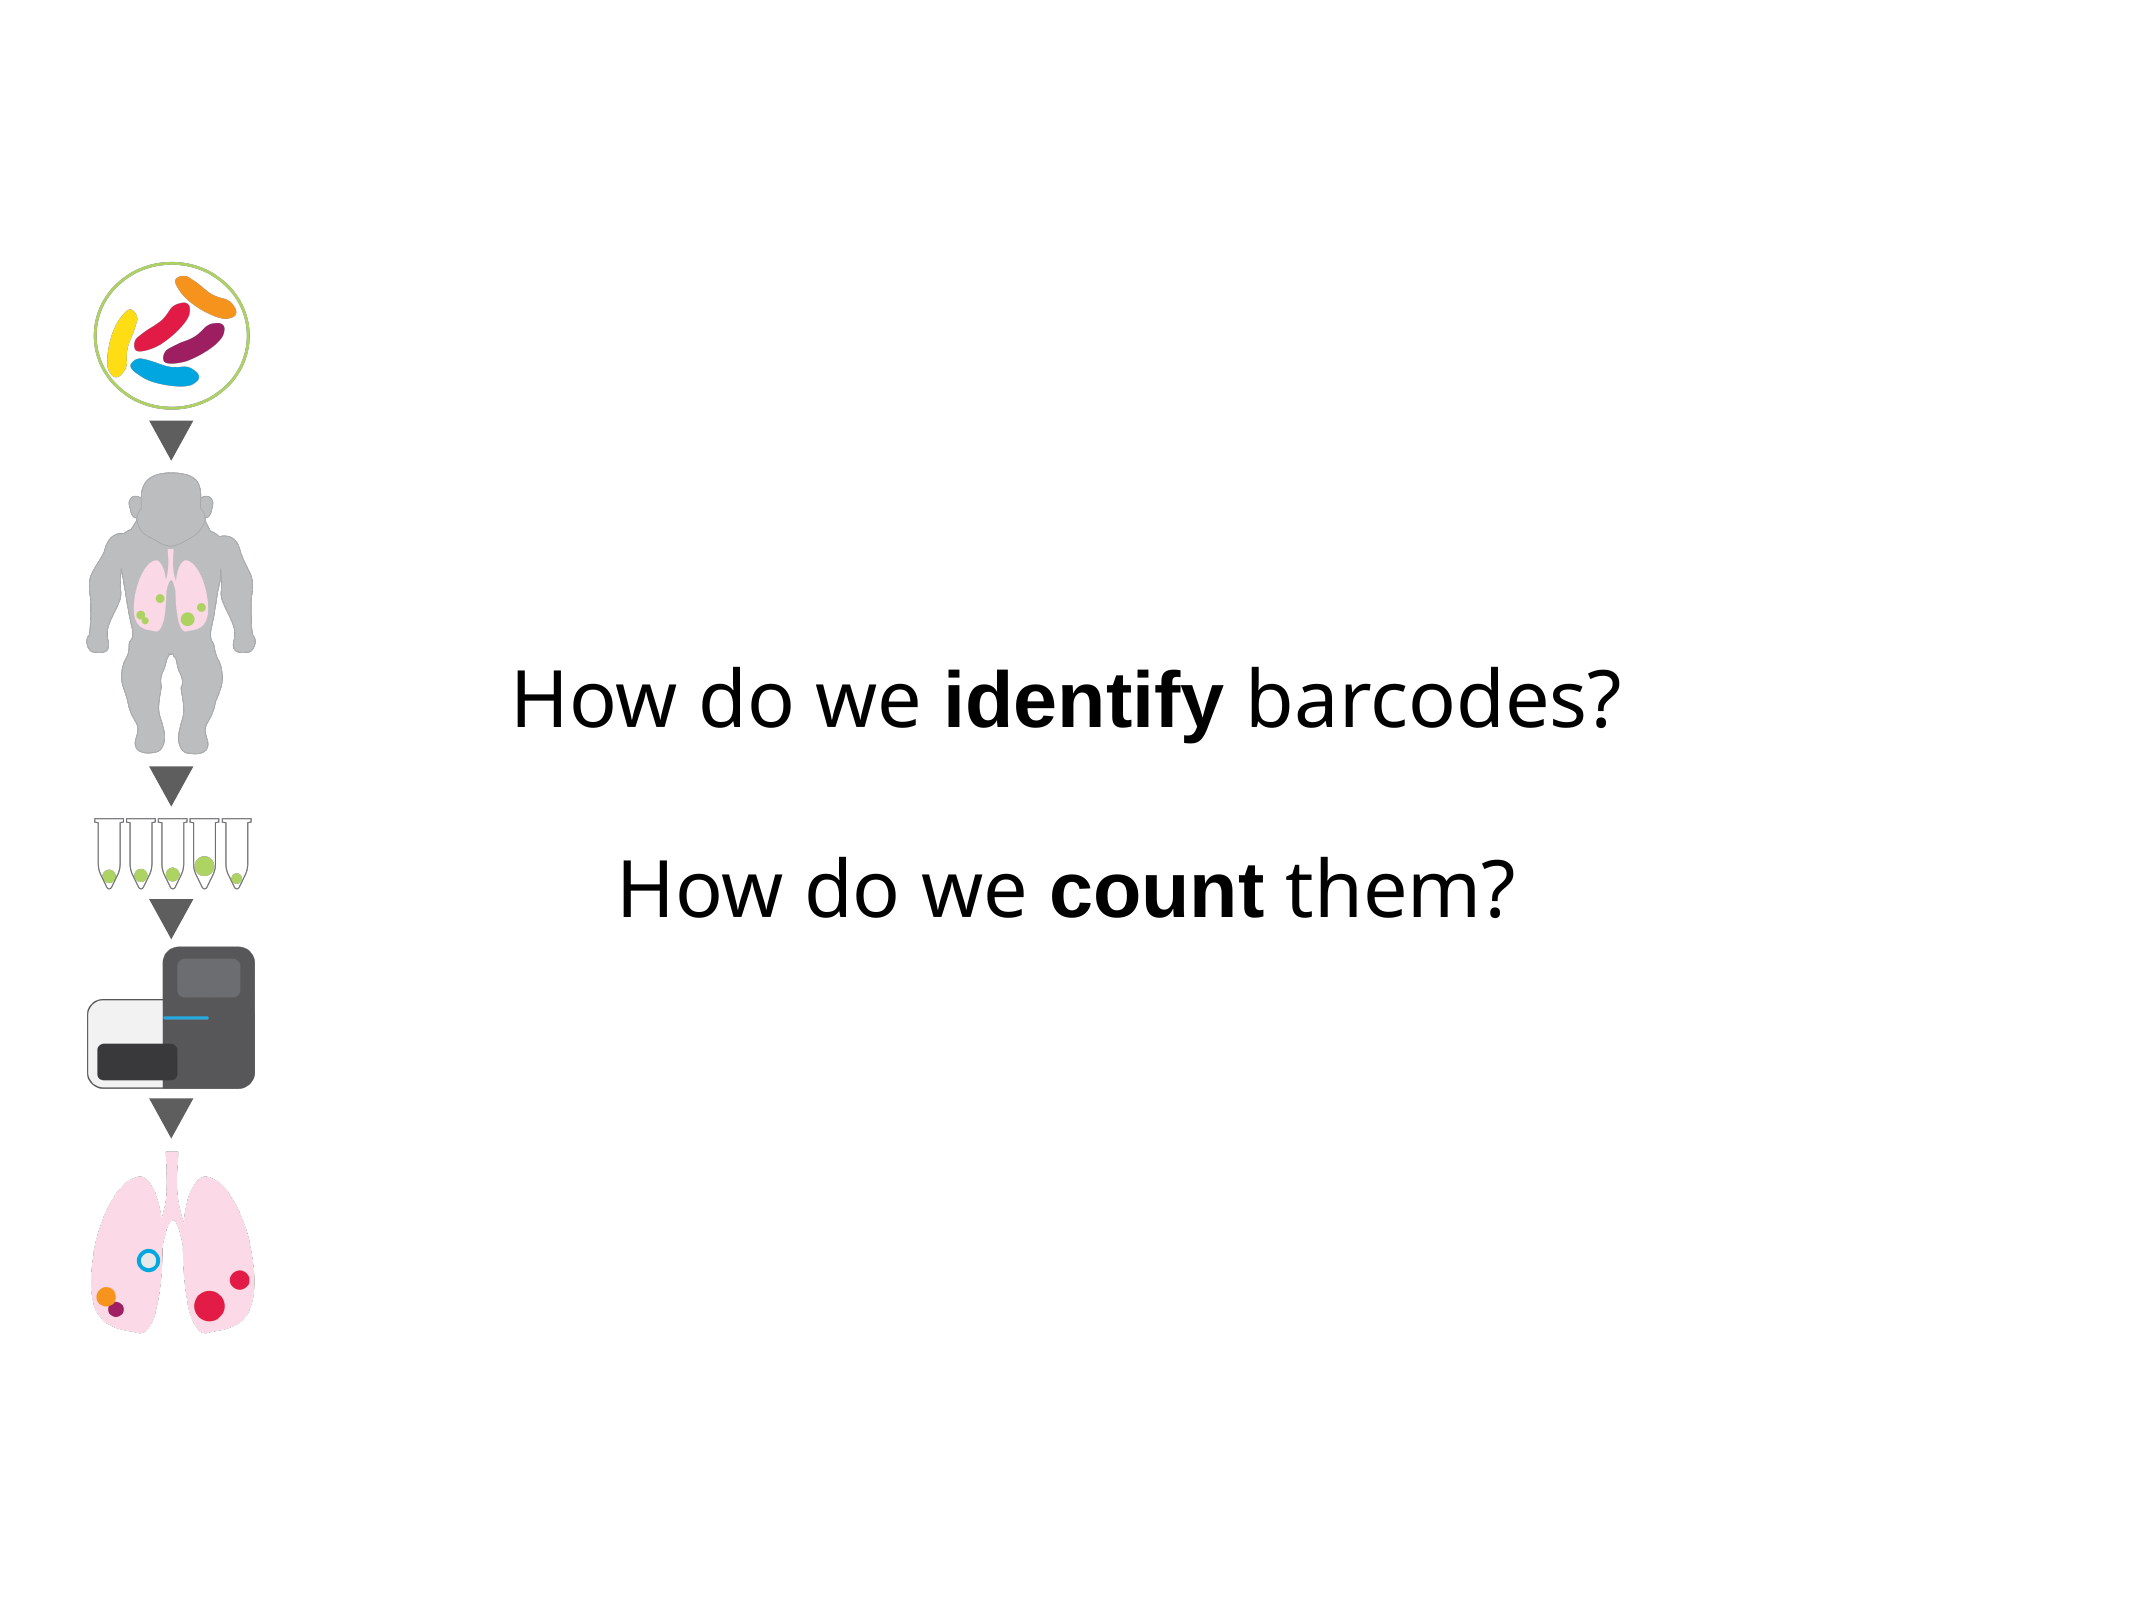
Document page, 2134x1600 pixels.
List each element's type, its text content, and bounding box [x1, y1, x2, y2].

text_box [83, 257, 260, 1343]
text_box How do we identify barcodes? How do we count them? [310, 647, 1823, 934]
